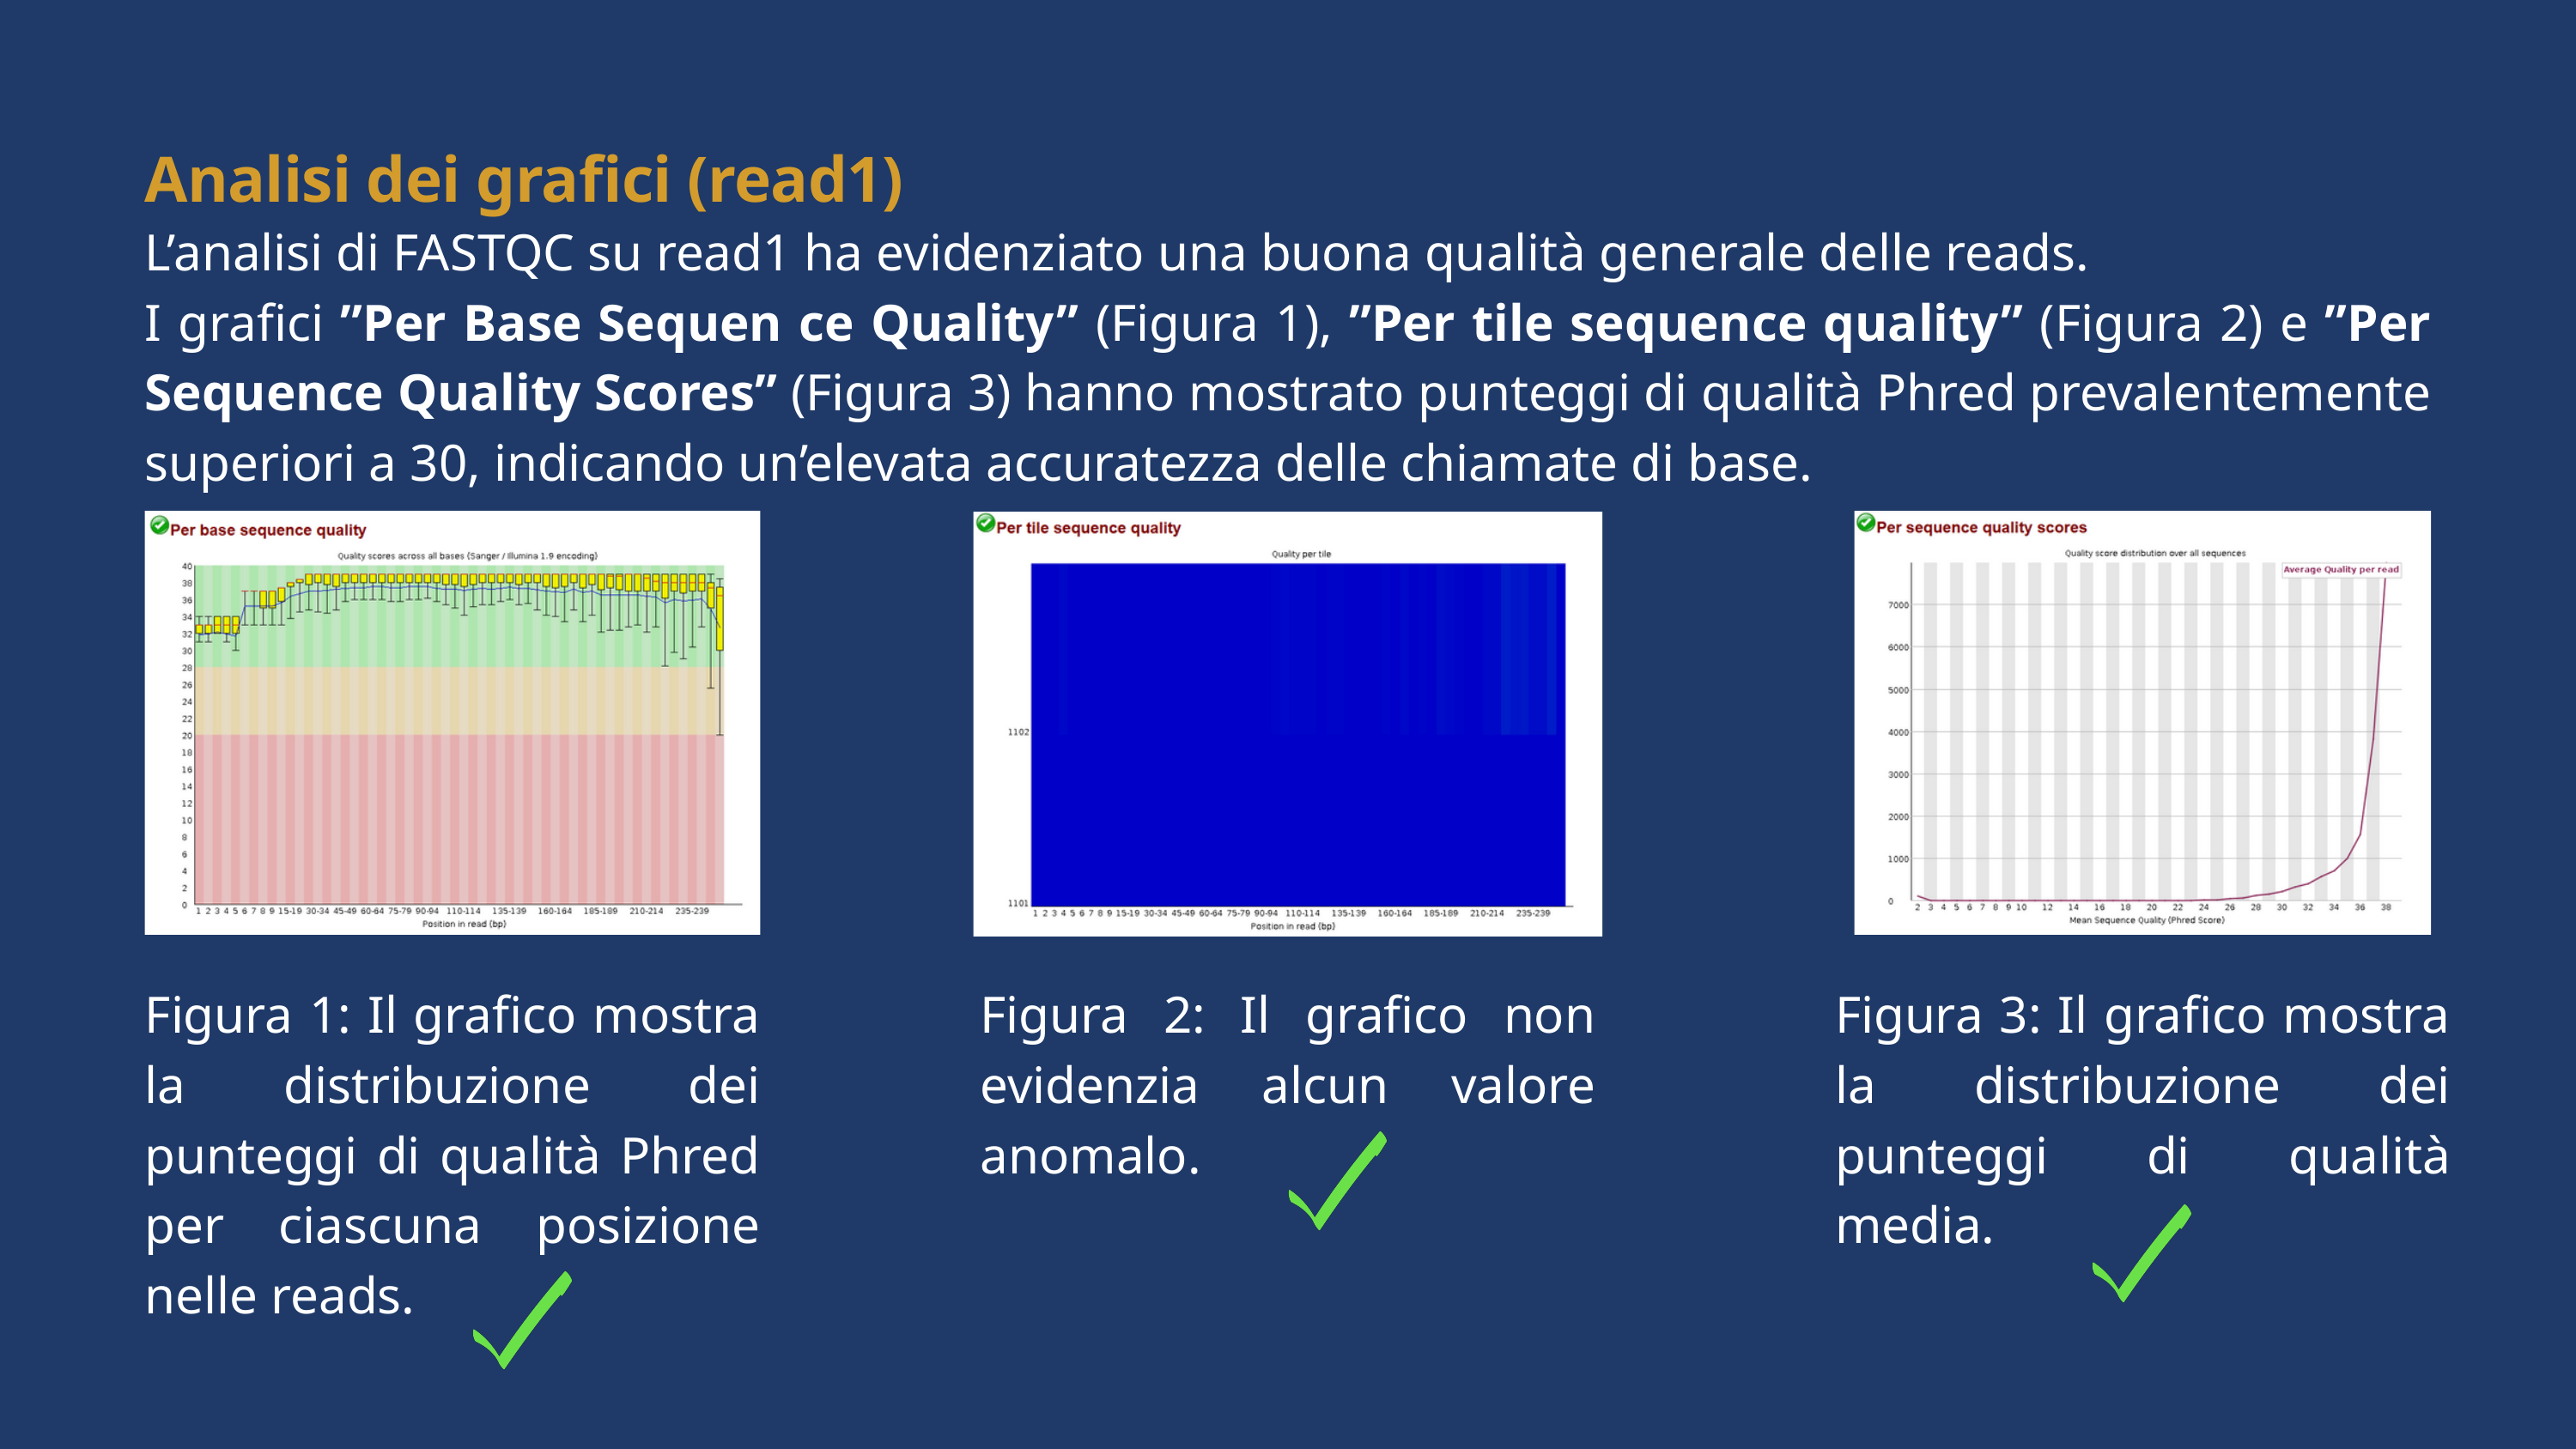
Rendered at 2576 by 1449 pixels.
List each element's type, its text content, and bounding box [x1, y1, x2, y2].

text_box [2092, 1203, 2193, 1304]
text_box [973, 512, 1603, 937]
text_box [144, 511, 761, 935]
text_box Figura 2: Il grafico non evidenzia alcun valore anomalo. [980, 973, 1596, 1184]
text_box L’analisi di FASTQC su read1 ha evidenziato una buona qualità generale delle reads. I grafici ”Per Base Sequen ce Quality” (Figura 1), ”Per tile sequence quality” (Figura 2) e ”Per Sequence Quality Scores” (Figura 3) hanno mostrato punteggi di qualità Phred prevalentemente superiori a 30, indicando un’elevata accuratezza delle chiamate di base. [144, 210, 2432, 492]
text_box Analisi dei grafici (read1) [144, 155, 1944, 215]
text_box [1854, 511, 2432, 935]
text_box Figura 1: Il grafico mostra la distribuzione dei punteggi di qualità Phred per ciascuna posizione nelle reads. [144, 973, 761, 1325]
text_box [1287, 1130, 1388, 1232]
text_box [472, 1325, 574, 1371]
text_box Figura 3: Il grafico mostra la distribuzione dei punteggi di qualità media. [1835, 973, 2451, 1254]
